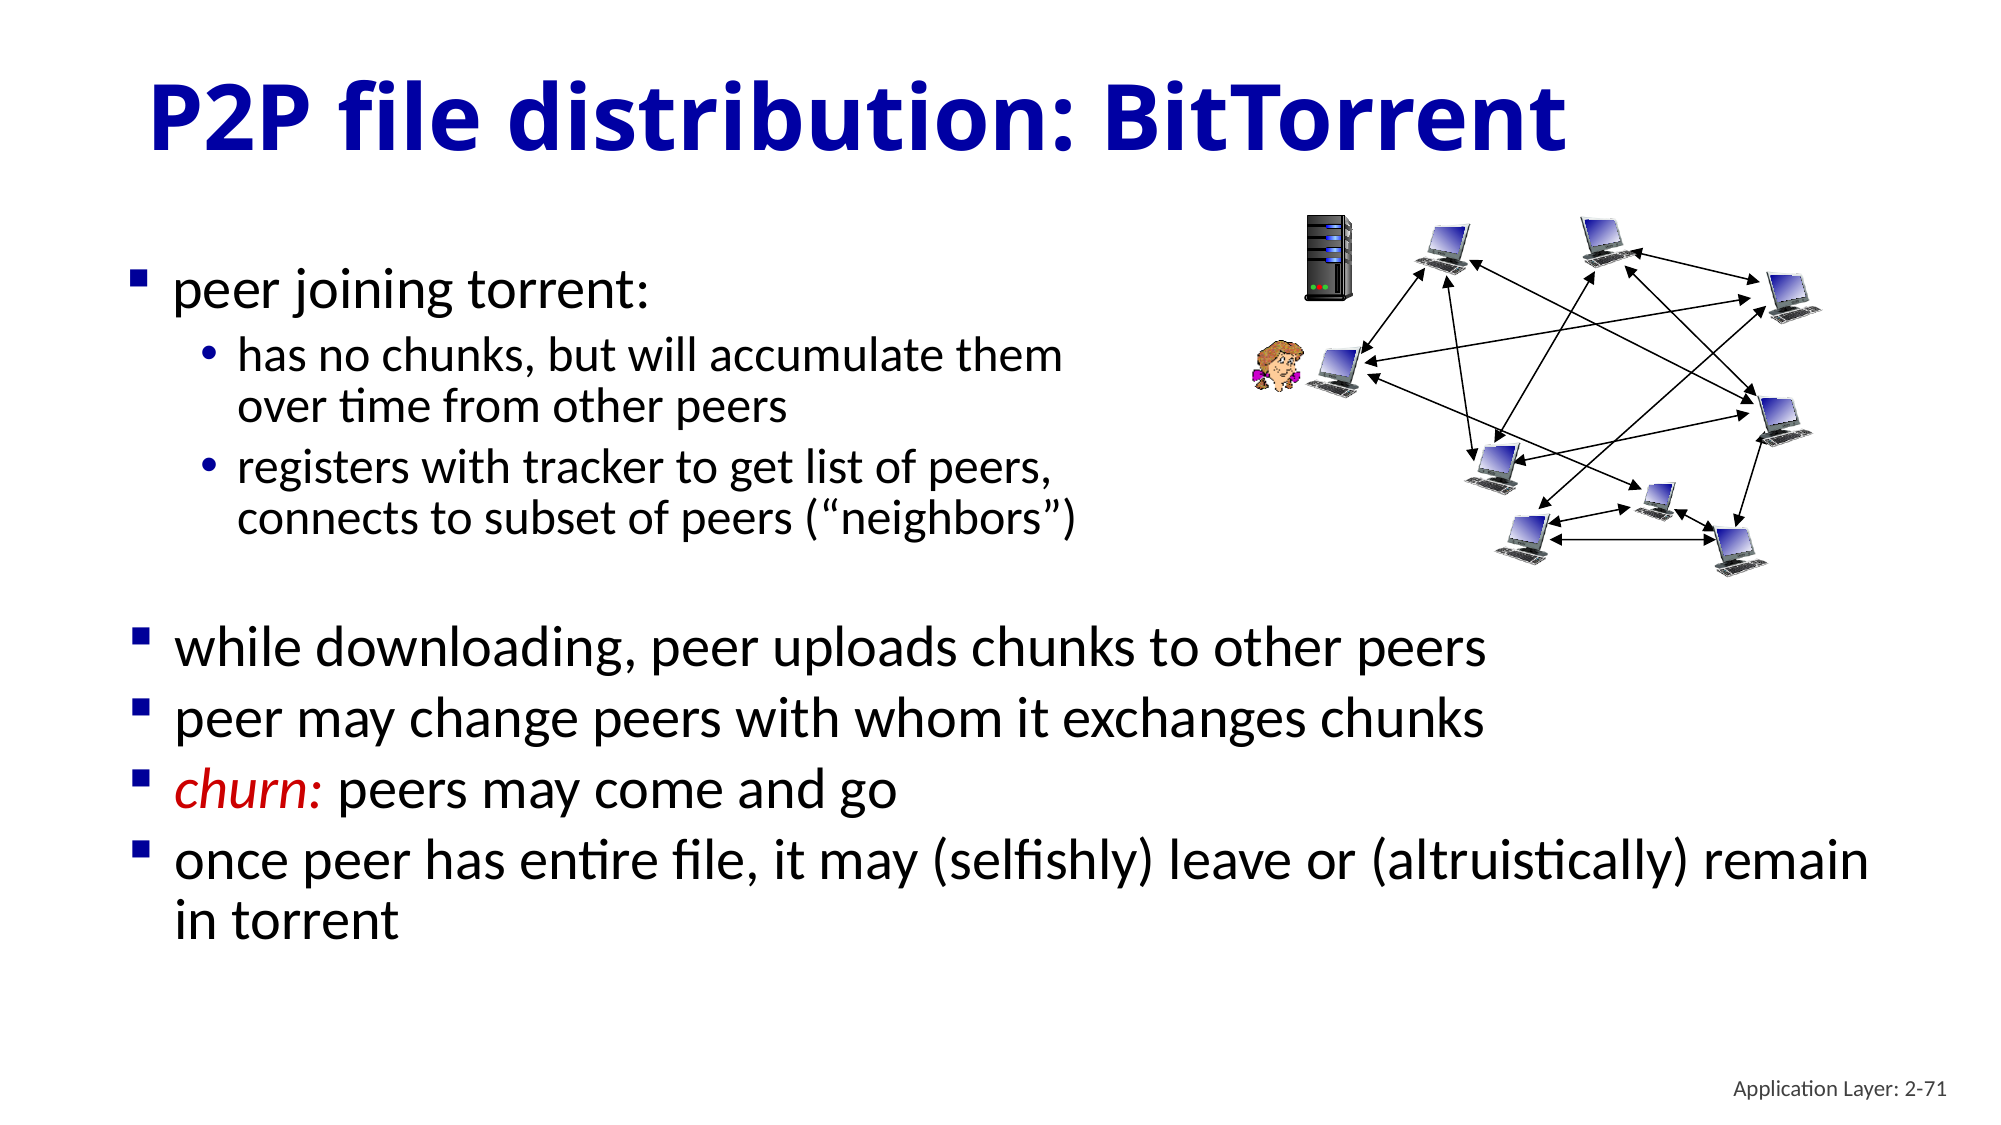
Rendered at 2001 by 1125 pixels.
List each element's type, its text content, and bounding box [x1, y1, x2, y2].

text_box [1250, 214, 1836, 581]
title P2P file distribution: BitTorrent [131, 47, 1856, 195]
text_box peer joining torrent: has no chunks, but will accumulate them over time from other peers registers with tracker to get list of peers, connects to subset of peers (“neighbors”) [110, 253, 1093, 658]
slide_number Application Layer: 2-71 [1512, 1056, 1963, 1117]
text_box while downloading, peer uploads chunks to other peers peer may change peers with whom it exchanges chunks churn: peers may come and go once peer has entire file, it may (selfishly) leave or (altruistically) remain in torrent [112, 611, 1916, 996]
